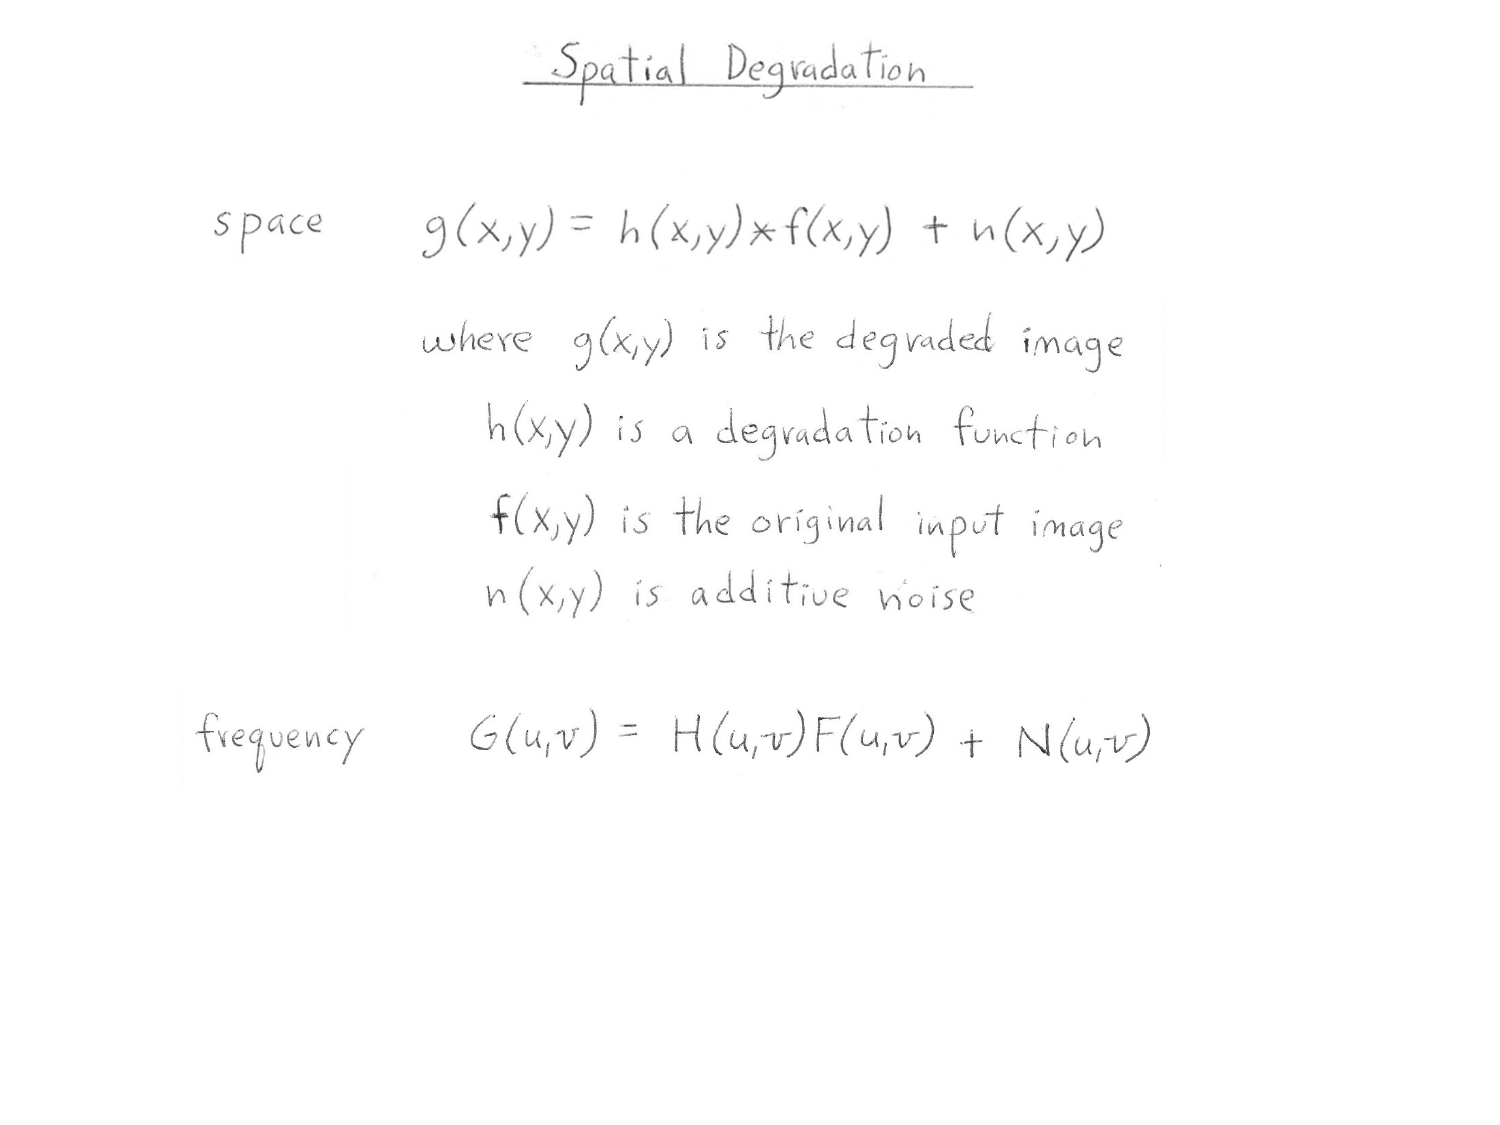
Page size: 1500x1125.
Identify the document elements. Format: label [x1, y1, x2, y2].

picture [164, 164, 1161, 277]
picture [497, 14, 1003, 122]
picture [179, 689, 1196, 796]
picture [344, 299, 1168, 636]
